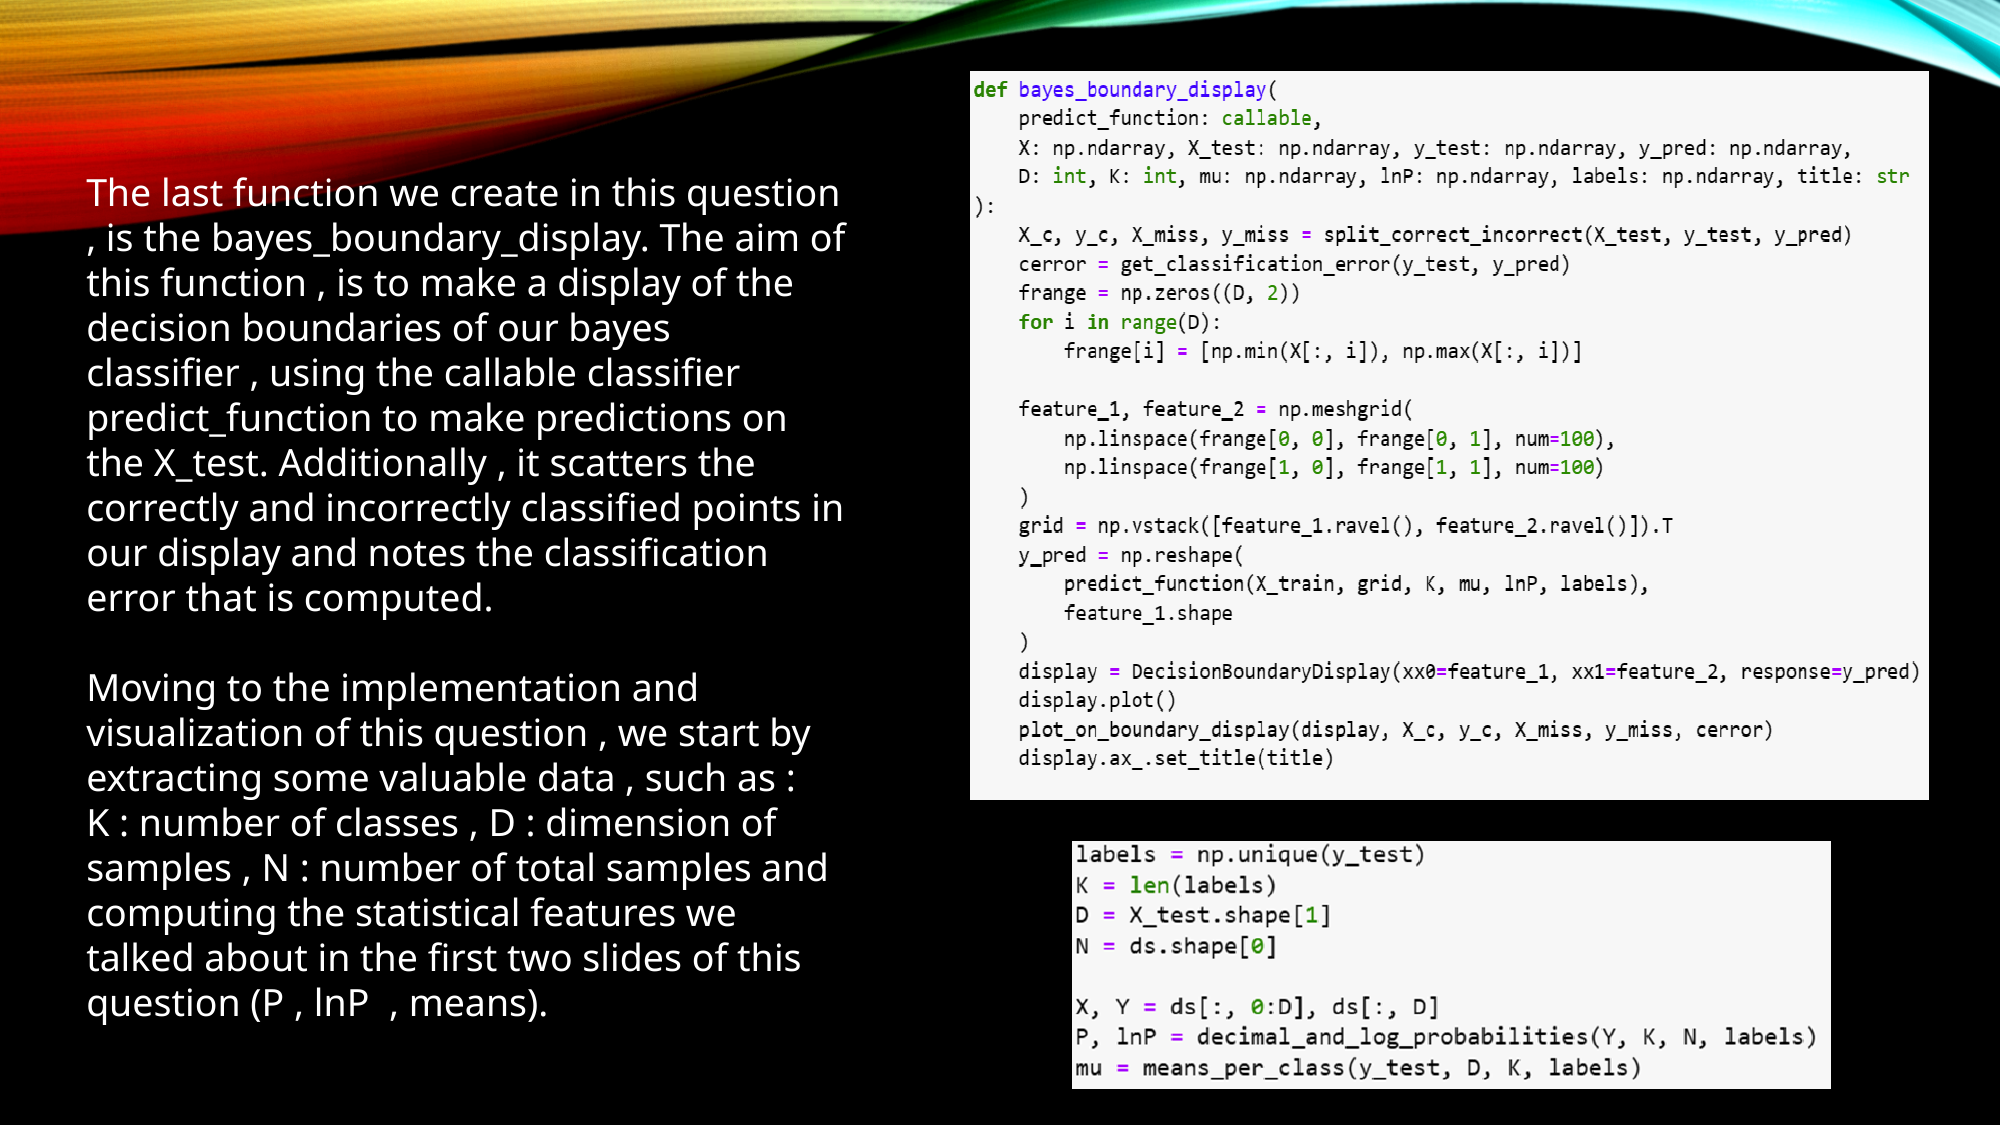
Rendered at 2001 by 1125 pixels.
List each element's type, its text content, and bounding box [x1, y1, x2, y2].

picture [0, 0, 2000, 800]
text_box The last function we create in this question , is the bayes_boundary_display. The aim of this function , is to make a display of the decision boundaries of our bayes classifier , using the callable classifier predict_function to make predictions on the X_test. Additionally , it scatters the correctly and incorrectly classified points in our display and notes the classification error that is computed. Moving to the implementation and visualization of this question , we start by extracting some valuable data , such as : K : number of classes , D : dimension of samples , N : number of total samples and computing the statistical features we talked about in the first two slides of this question (P , lnP , means). [71, 161, 862, 1032]
picture [1072, 841, 1831, 1089]
